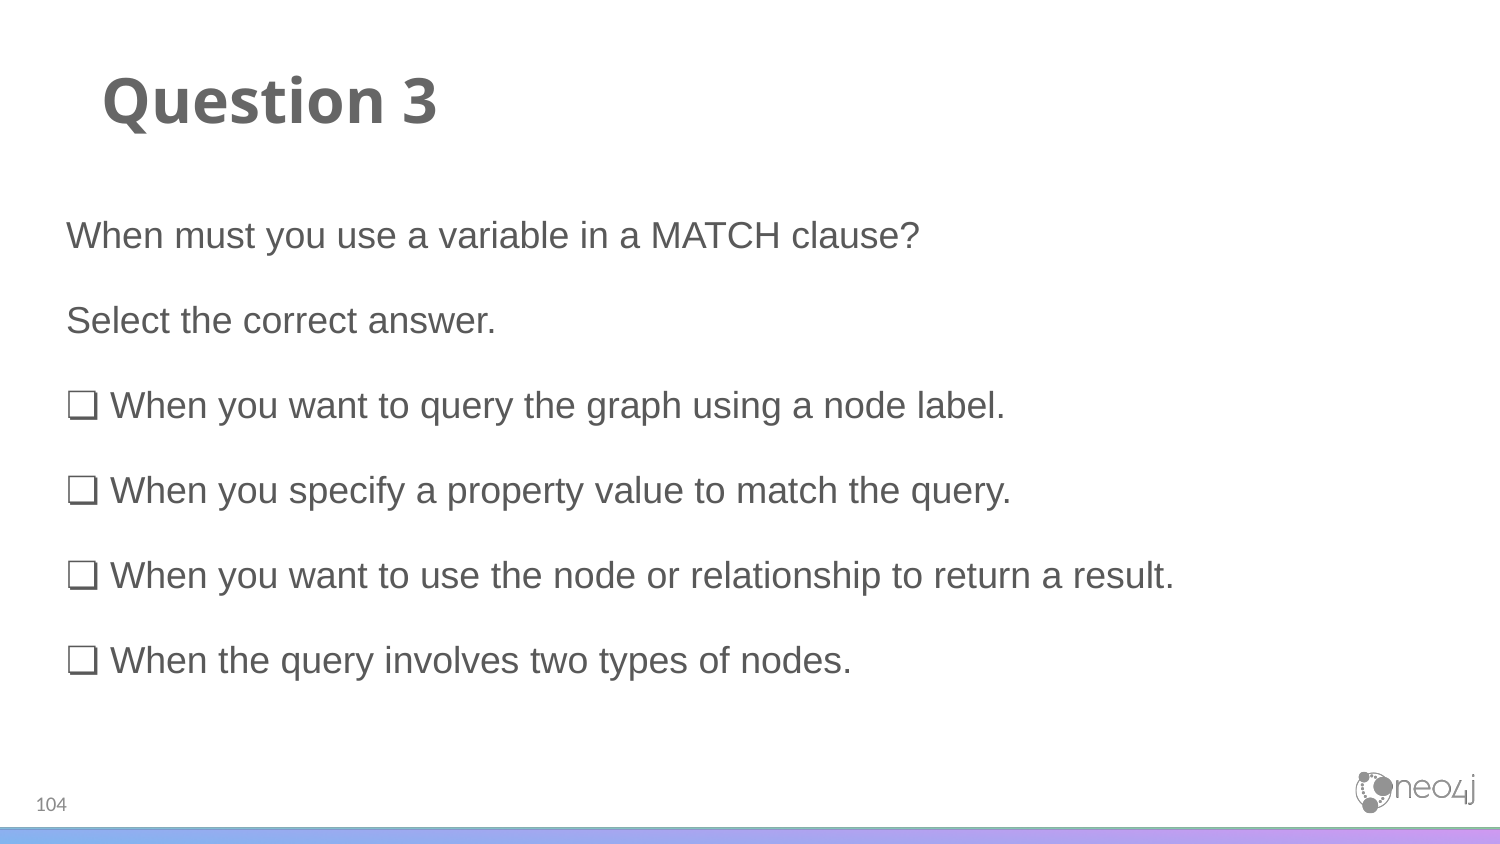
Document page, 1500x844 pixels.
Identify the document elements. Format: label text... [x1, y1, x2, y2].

text_box When must you use a variable in a MATCH clause? Select the correct answer. ❏ When you want to query the graph using a node label. ❏ When you specify a property value to match the query. ❏ When you want to use the node or relationship to return a result. ❏ When the query involves two types of nodes. [51, 188, 1449, 750]
slide_number ‹#› [16, 780, 87, 826]
picture [1352, 767, 1479, 818]
picture [0, 826, 1500, 844]
title Question 3 [86, 46, 1386, 146]
